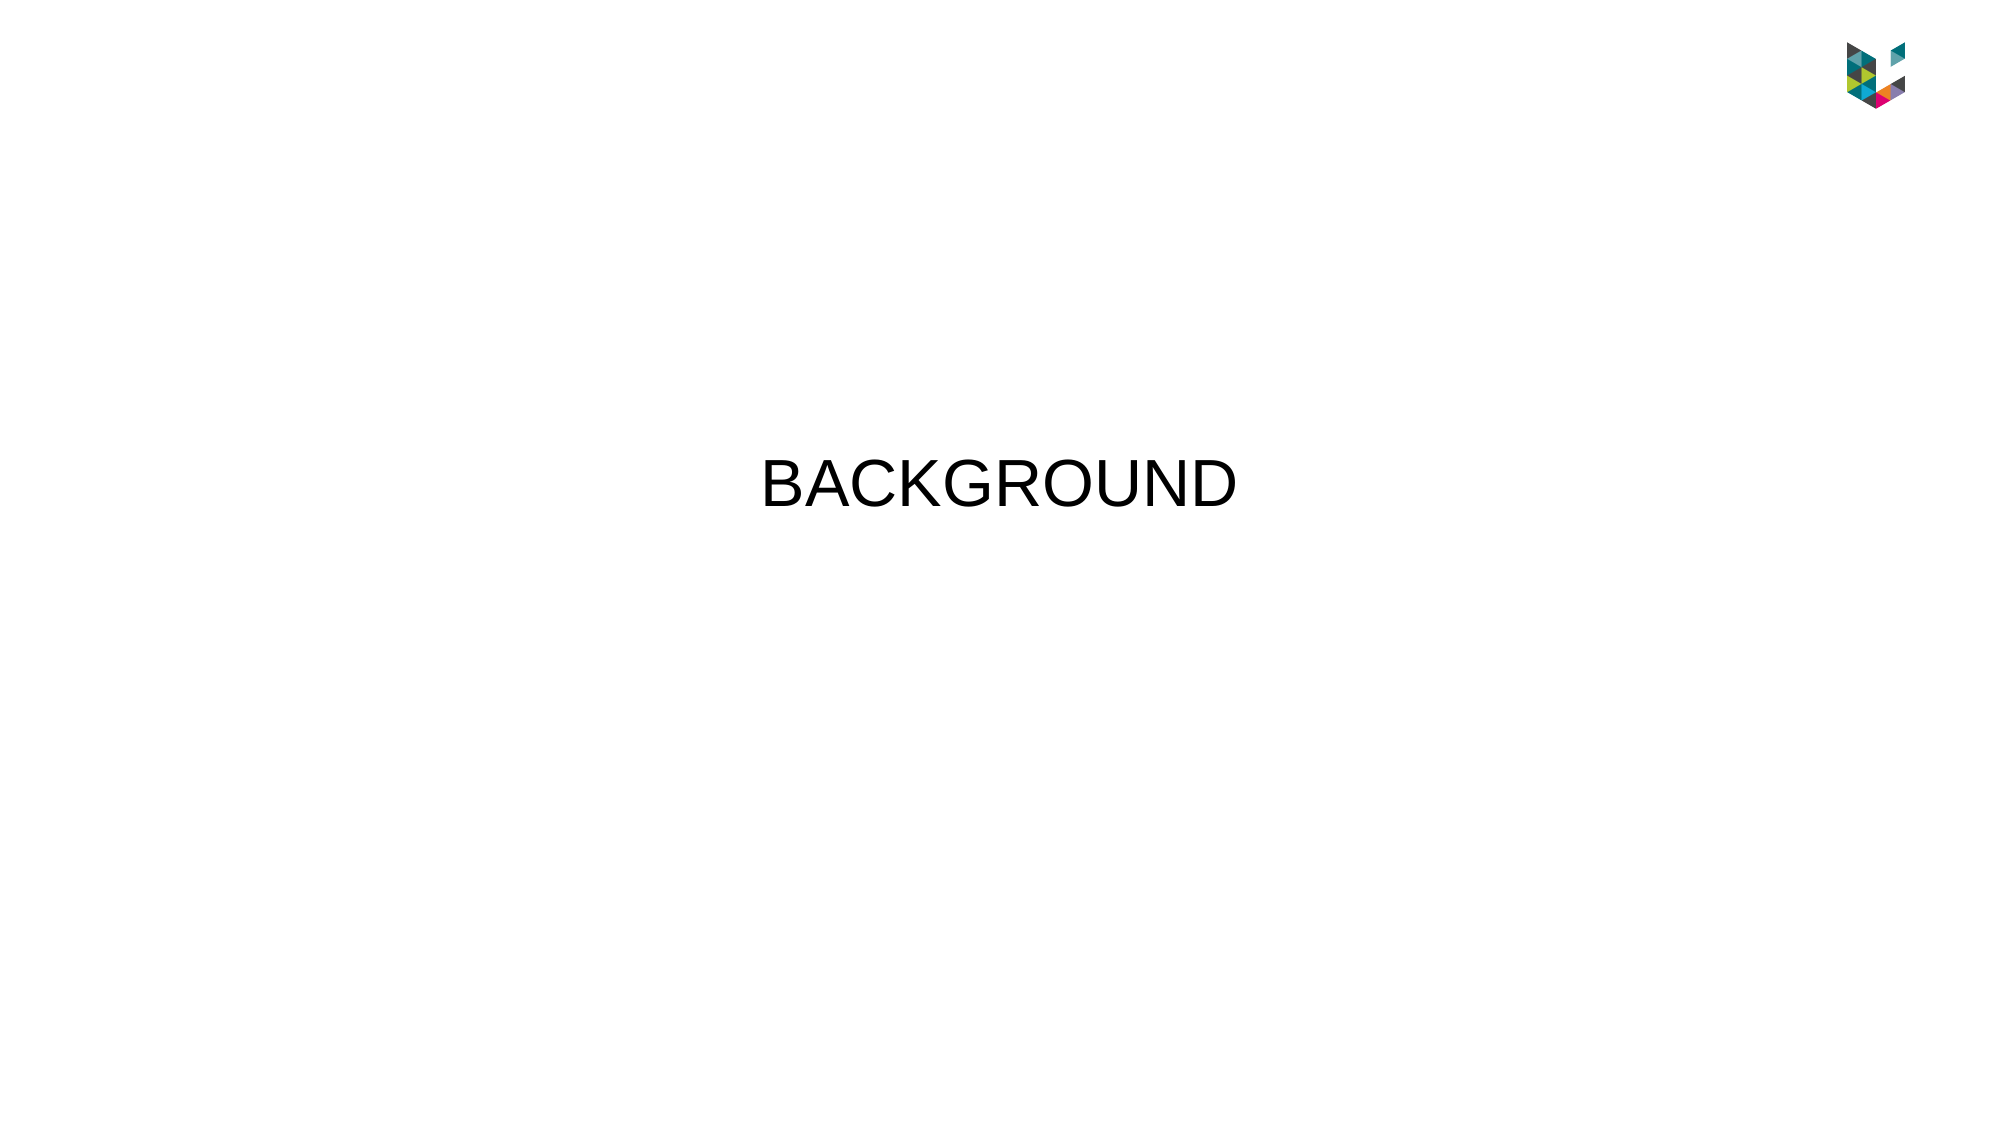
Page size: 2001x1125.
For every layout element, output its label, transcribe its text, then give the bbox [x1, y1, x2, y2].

picture [1847, 42, 1905, 109]
text_box BACKGROUND [99, 44, 1900, 916]
